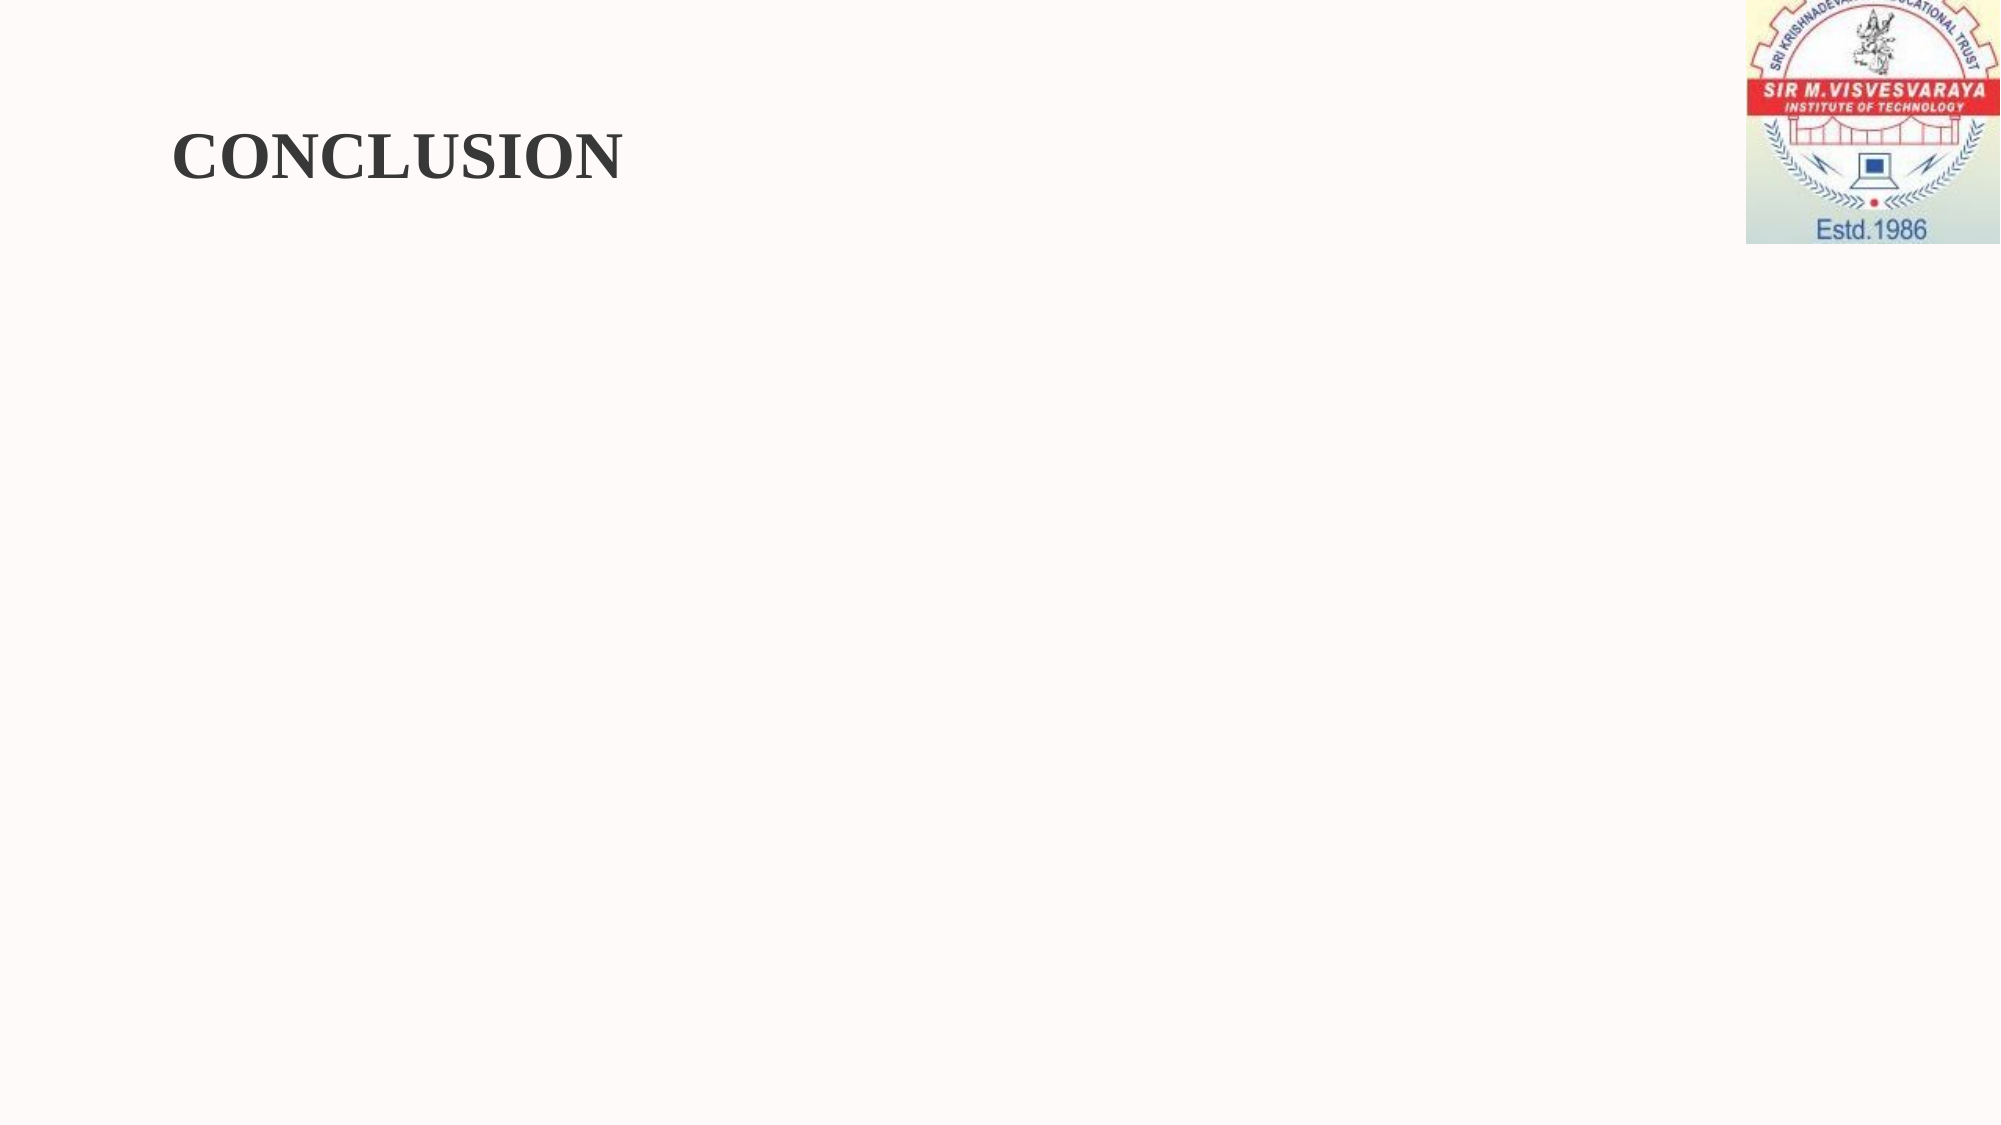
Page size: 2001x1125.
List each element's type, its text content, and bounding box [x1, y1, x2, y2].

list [1746, 0, 2000, 245]
title CONCLUSION [156, 97, 1741, 223]
